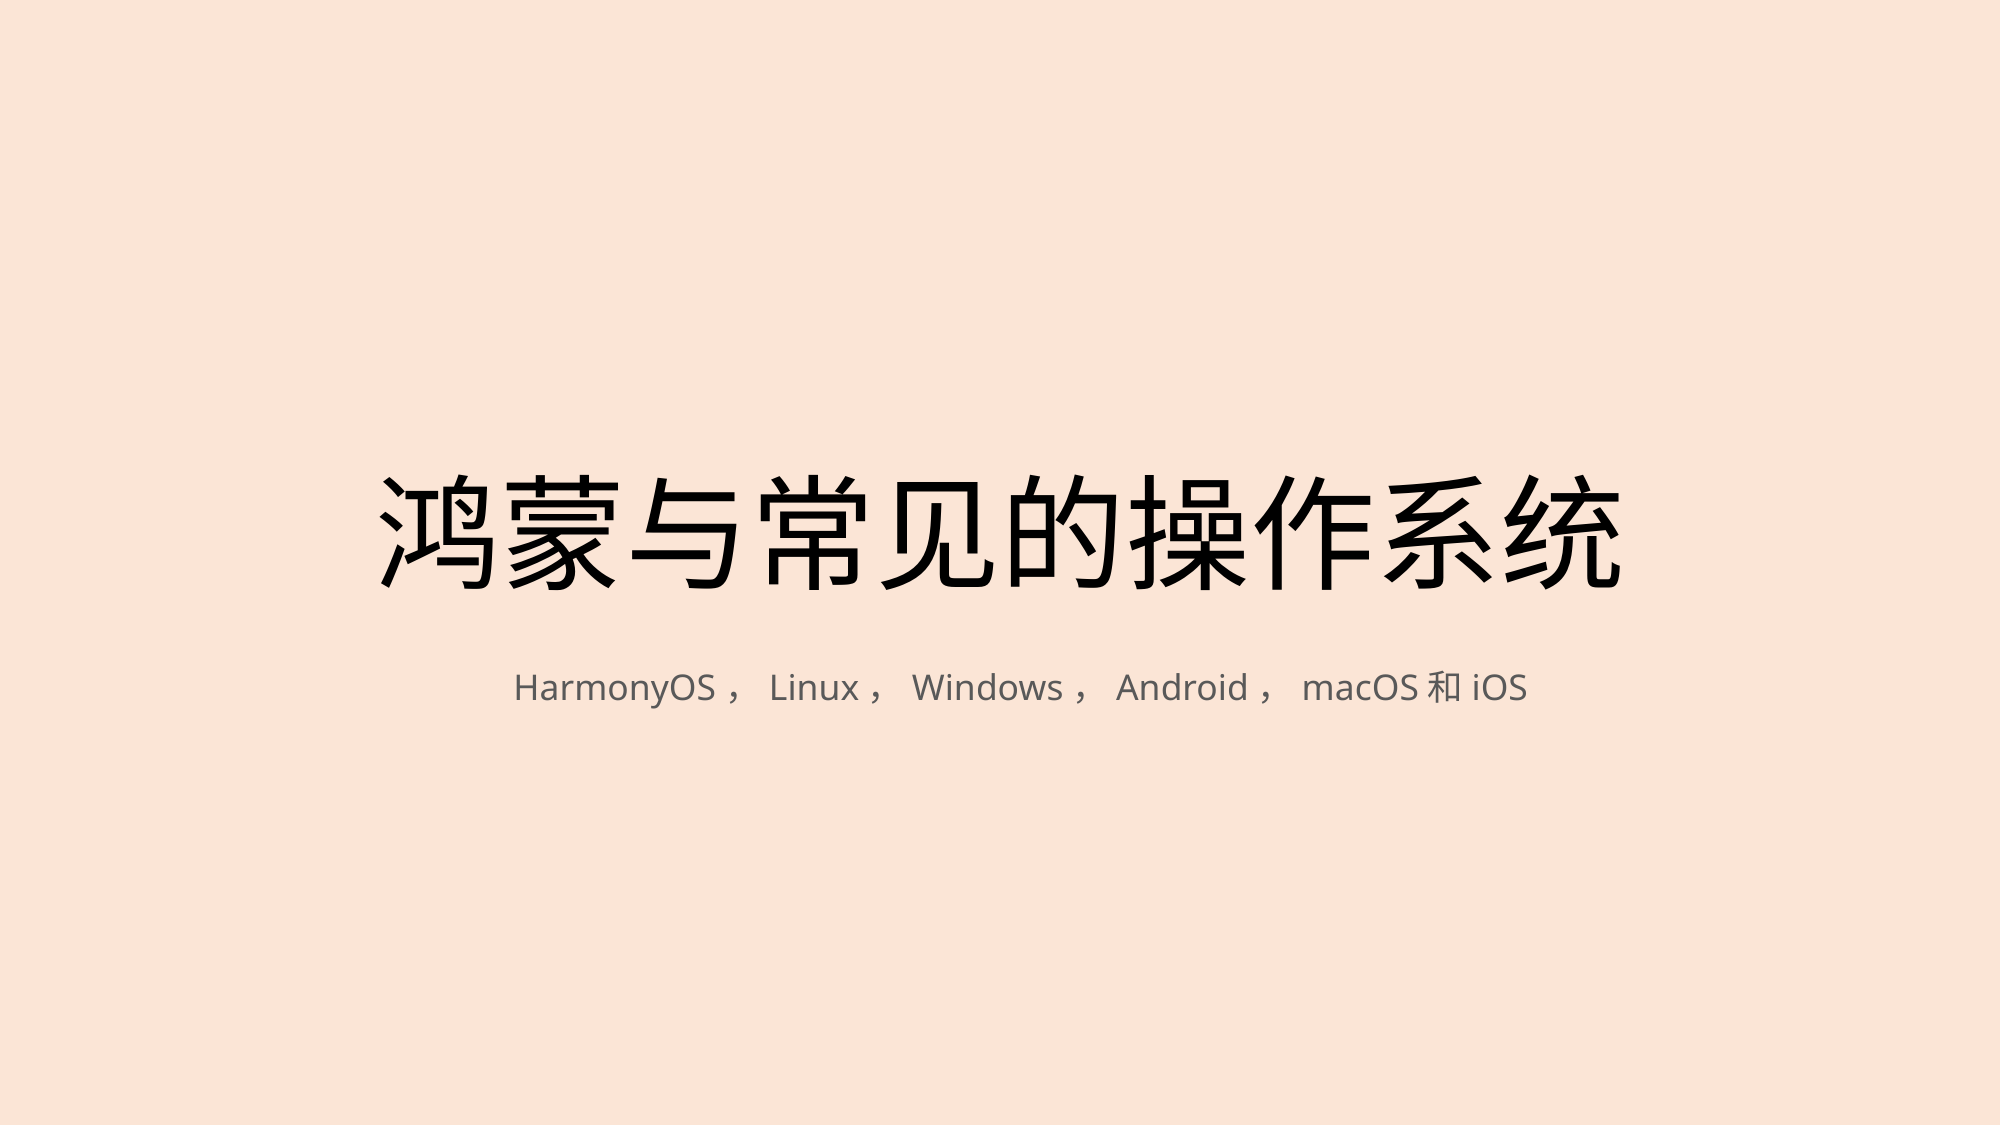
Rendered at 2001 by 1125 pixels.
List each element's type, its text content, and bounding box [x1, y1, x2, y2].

title 鸿蒙与常见的操作系统 [249, 223, 1750, 615]
text_box HarmonyOS，Linux，Windows，Android，macOS和iOS [270, 650, 1771, 923]
